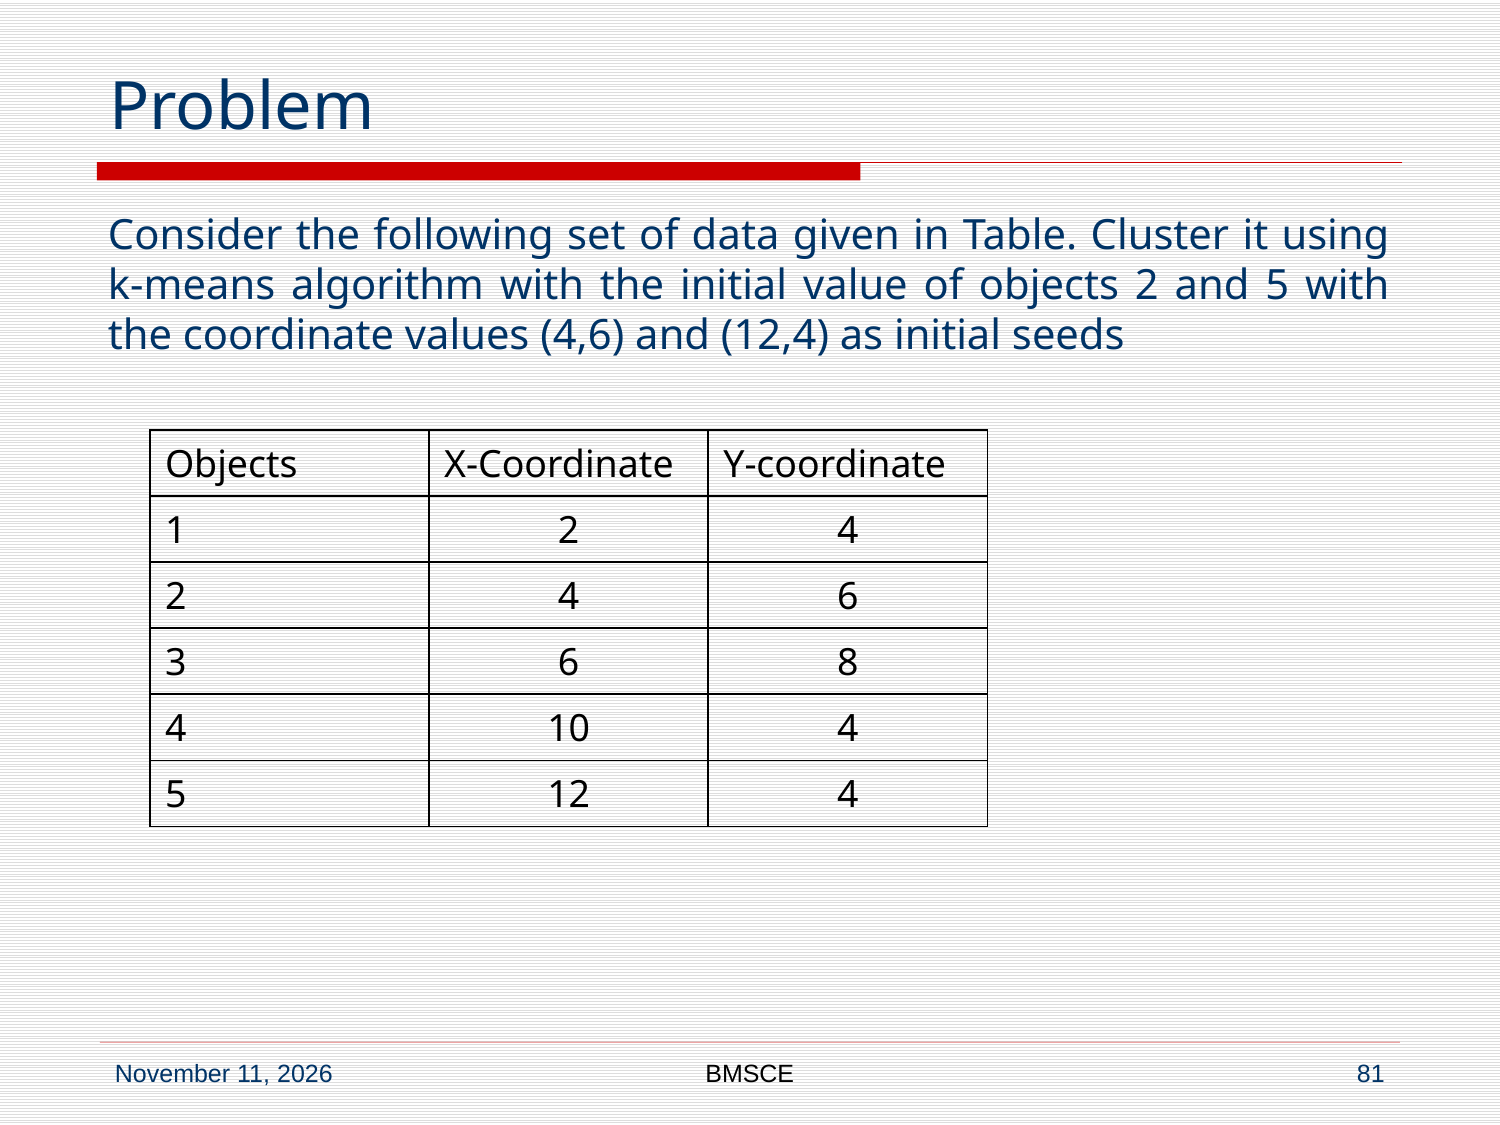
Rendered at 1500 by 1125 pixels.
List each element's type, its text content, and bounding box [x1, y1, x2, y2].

table_header Y-coordinate [709, 431, 987, 495]
table_cell 10 [430, 695, 707, 760]
table_cell 4 [430, 563, 707, 627]
table_cell 2 [430, 497, 707, 561]
table_cell 4 [709, 695, 987, 760]
table_header X-Coordinate [430, 431, 707, 495]
footer BMSCE [512, 1049, 988, 1103]
title Problem [94, 24, 1407, 150]
table_cell 4 [151, 695, 428, 760]
table_cell 6 [430, 629, 707, 693]
table_cell 1 [151, 497, 428, 561]
table_cell 8 [709, 629, 987, 693]
table_cell 12 [430, 761, 707, 826]
table_cell 5 [151, 761, 428, 826]
table_header Objects [151, 431, 428, 495]
table_cell 6 [709, 563, 987, 627]
slide_number 81 [1074, 1049, 1401, 1103]
table_cell 2 [151, 563, 428, 627]
list Consider the following set of data given in Table. Cluster it using k-means algorithm with the initial value of objects 2 and 5 with the coordinate values (4,6) and (12,4) as initial seeds [92, 200, 1406, 1025]
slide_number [99, 1049, 426, 1103]
table_cell 4 [709, 497, 987, 561]
table_cell 3 [151, 629, 428, 693]
table_cell 4 [709, 761, 987, 826]
